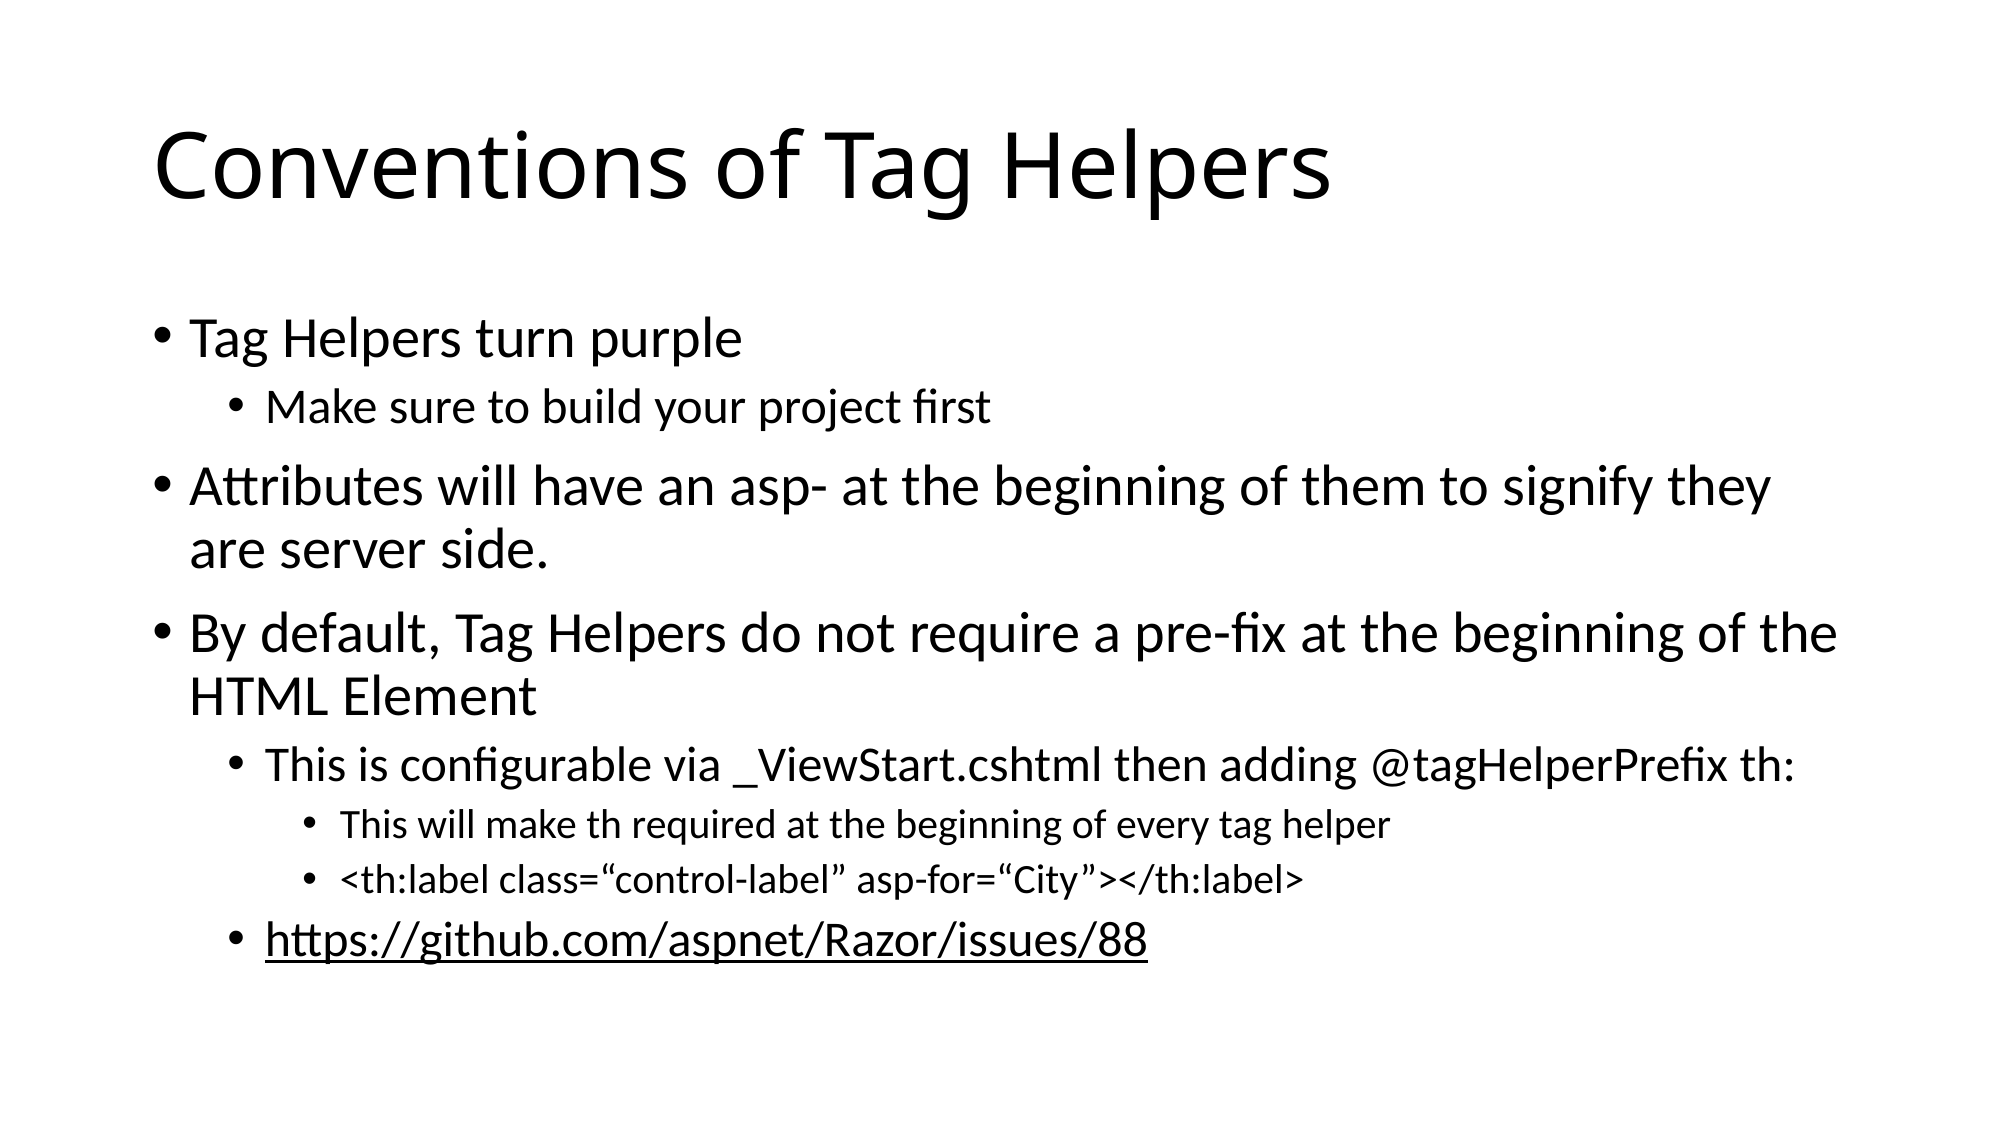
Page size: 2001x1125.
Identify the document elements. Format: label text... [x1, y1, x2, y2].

title Conventions of Tag Helpers [137, 59, 1863, 278]
list Tag Helpers turn purple Make sure to build your project first Attributes will have an asp- at the beginning of them to signify they are server side. By default, Tag Helpers do not require a pre-fix at the beginning of the HTML Element This is configurable via _ViewStart.cshtml then adding @tagHelperPrefix th: This will make th required at the beginning of every tag helper <th:label class=“control-label” asp-for=“City”></th:label> https://github.com/aspnet/Razor/issues/88 [137, 299, 1863, 1014]
